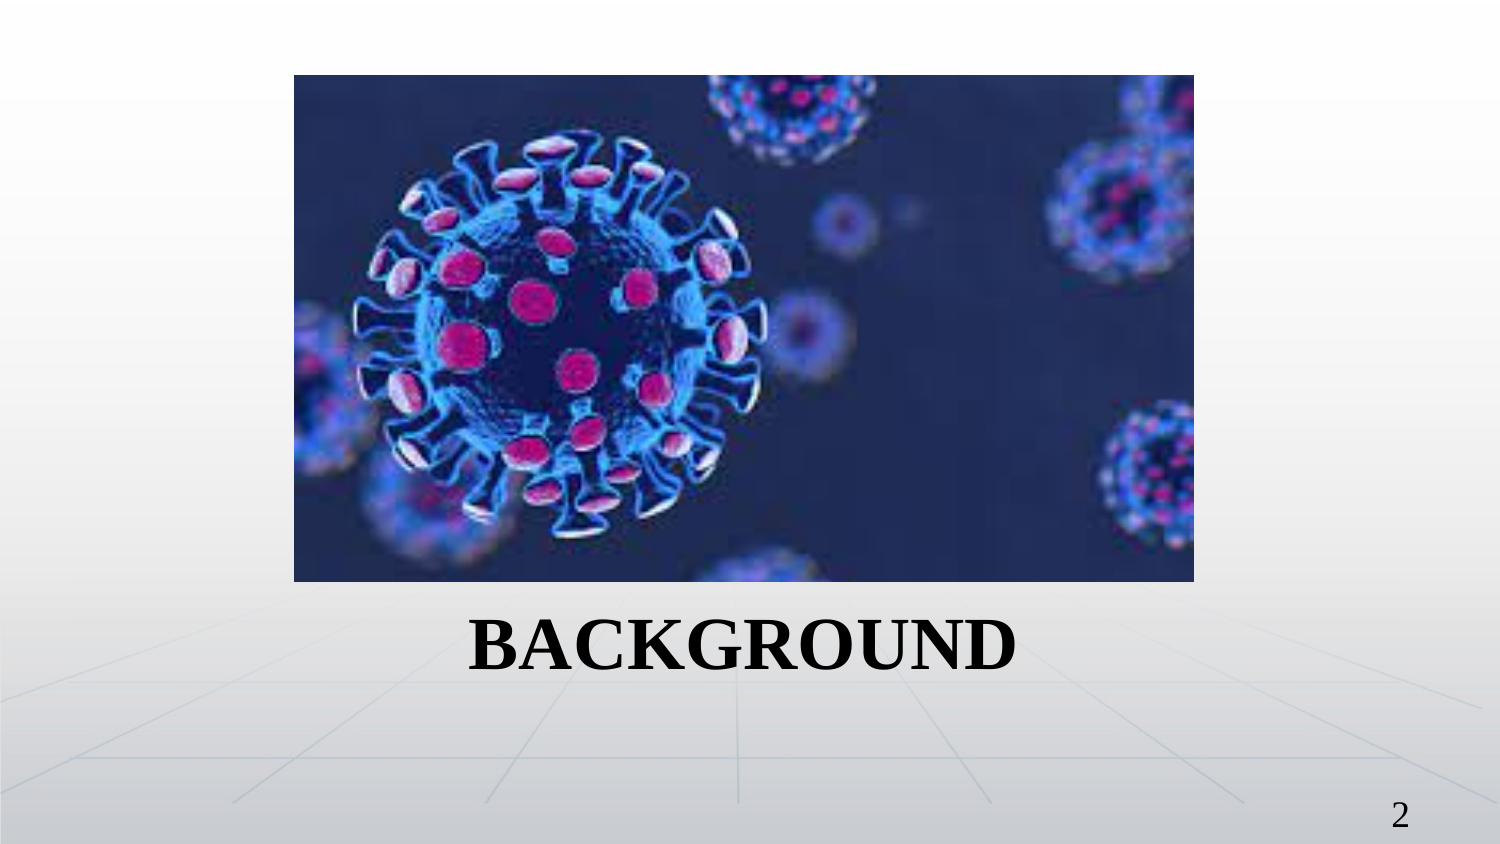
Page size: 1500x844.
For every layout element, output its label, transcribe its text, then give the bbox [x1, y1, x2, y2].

picture [0, 7, 1500, 582]
slide_number 2 [1074, 782, 1425, 827]
title BACKGROUND [294, 622, 1194, 693]
